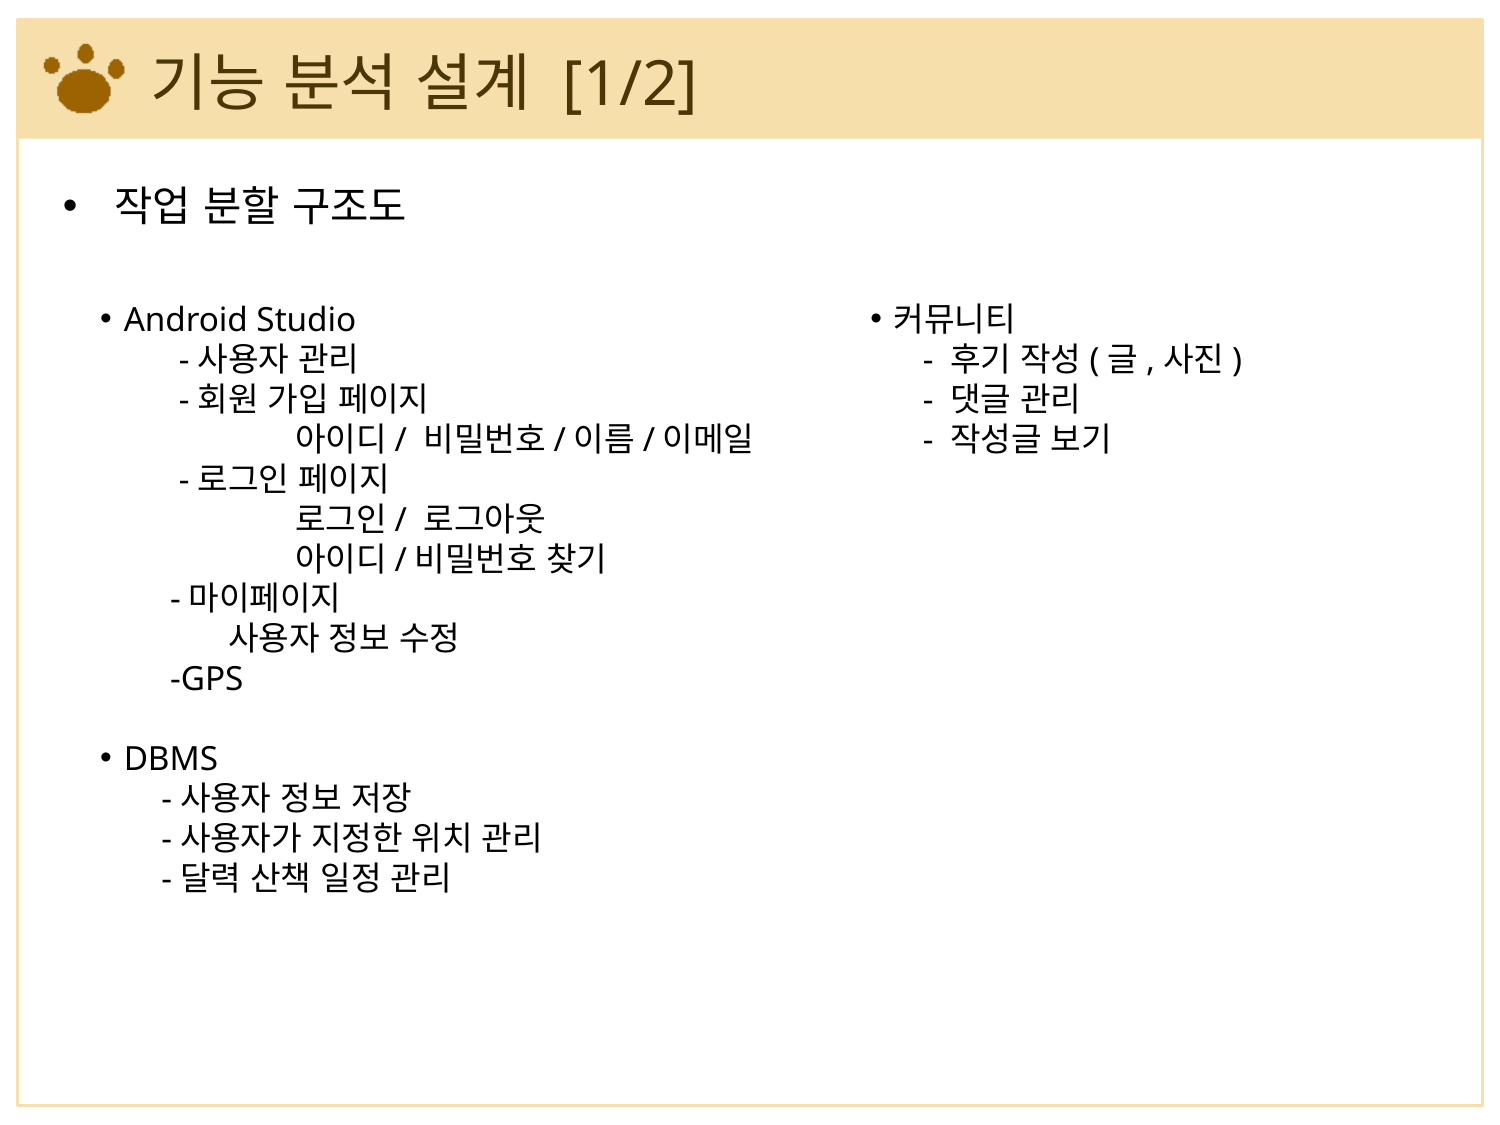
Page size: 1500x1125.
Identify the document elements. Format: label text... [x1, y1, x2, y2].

text_box [16, 18, 1484, 1107]
picture [42, 42, 128, 115]
text_box 작업 분할 구조도 [48, 172, 423, 238]
text_box Android Studio -사용자 관리 -회원 가입 페이지 아이디/ 비밀번호/이름/이메일 -로그인 페이지 로그인/ 로그아웃 아이디/비밀번호 찾기 -마이페이지 사용자 정보 수정 -GPS DBMS -사용자 정보 저장 -사용자가 지정한 위치 관리 -달력 산책 일정 관리 [85, 290, 776, 945]
text_box 커뮤니티 - 후기 작성(글,사진) - 댓글 관리 - 작성글 보기 [855, 290, 1257, 545]
